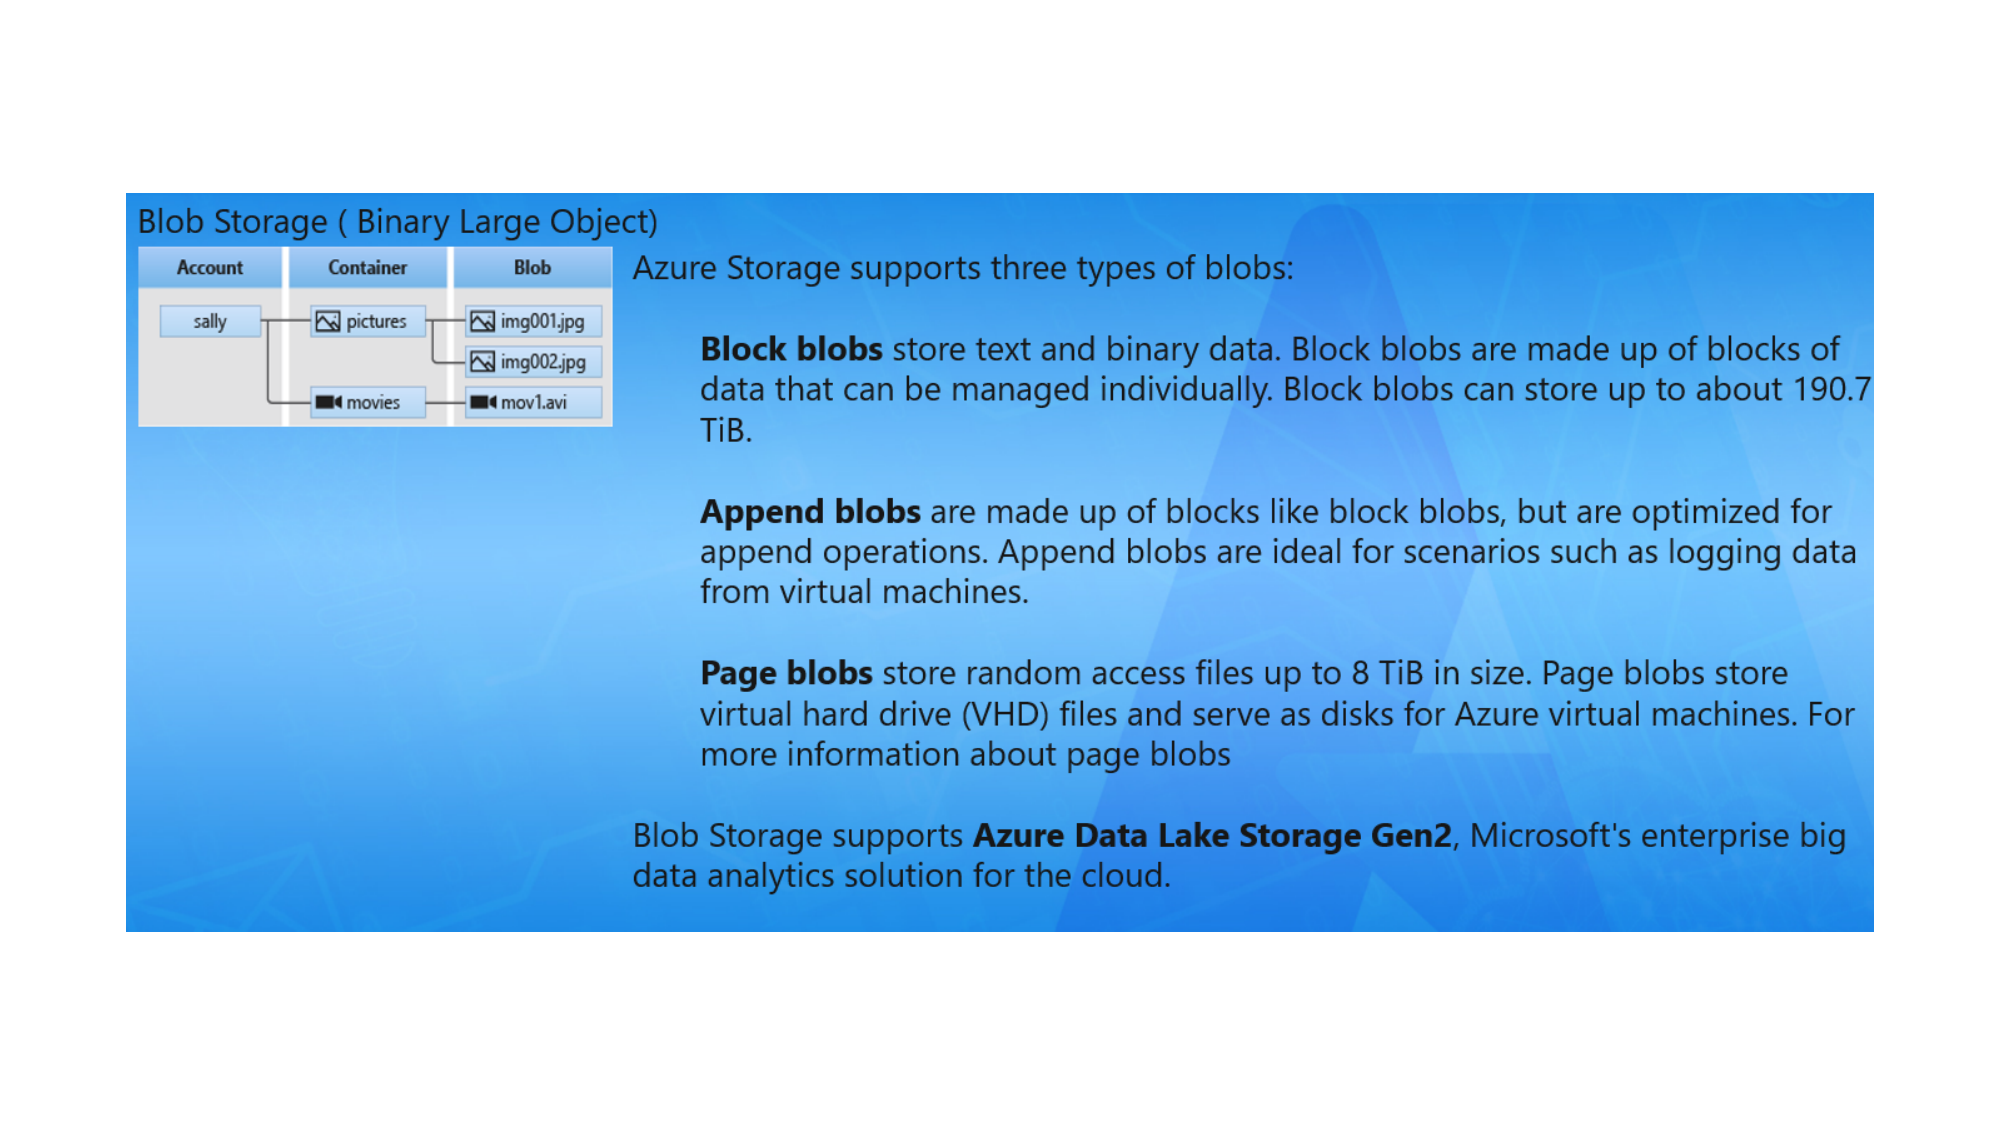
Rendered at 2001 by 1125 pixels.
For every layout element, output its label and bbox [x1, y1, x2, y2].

picture [126, 193, 1874, 932]
